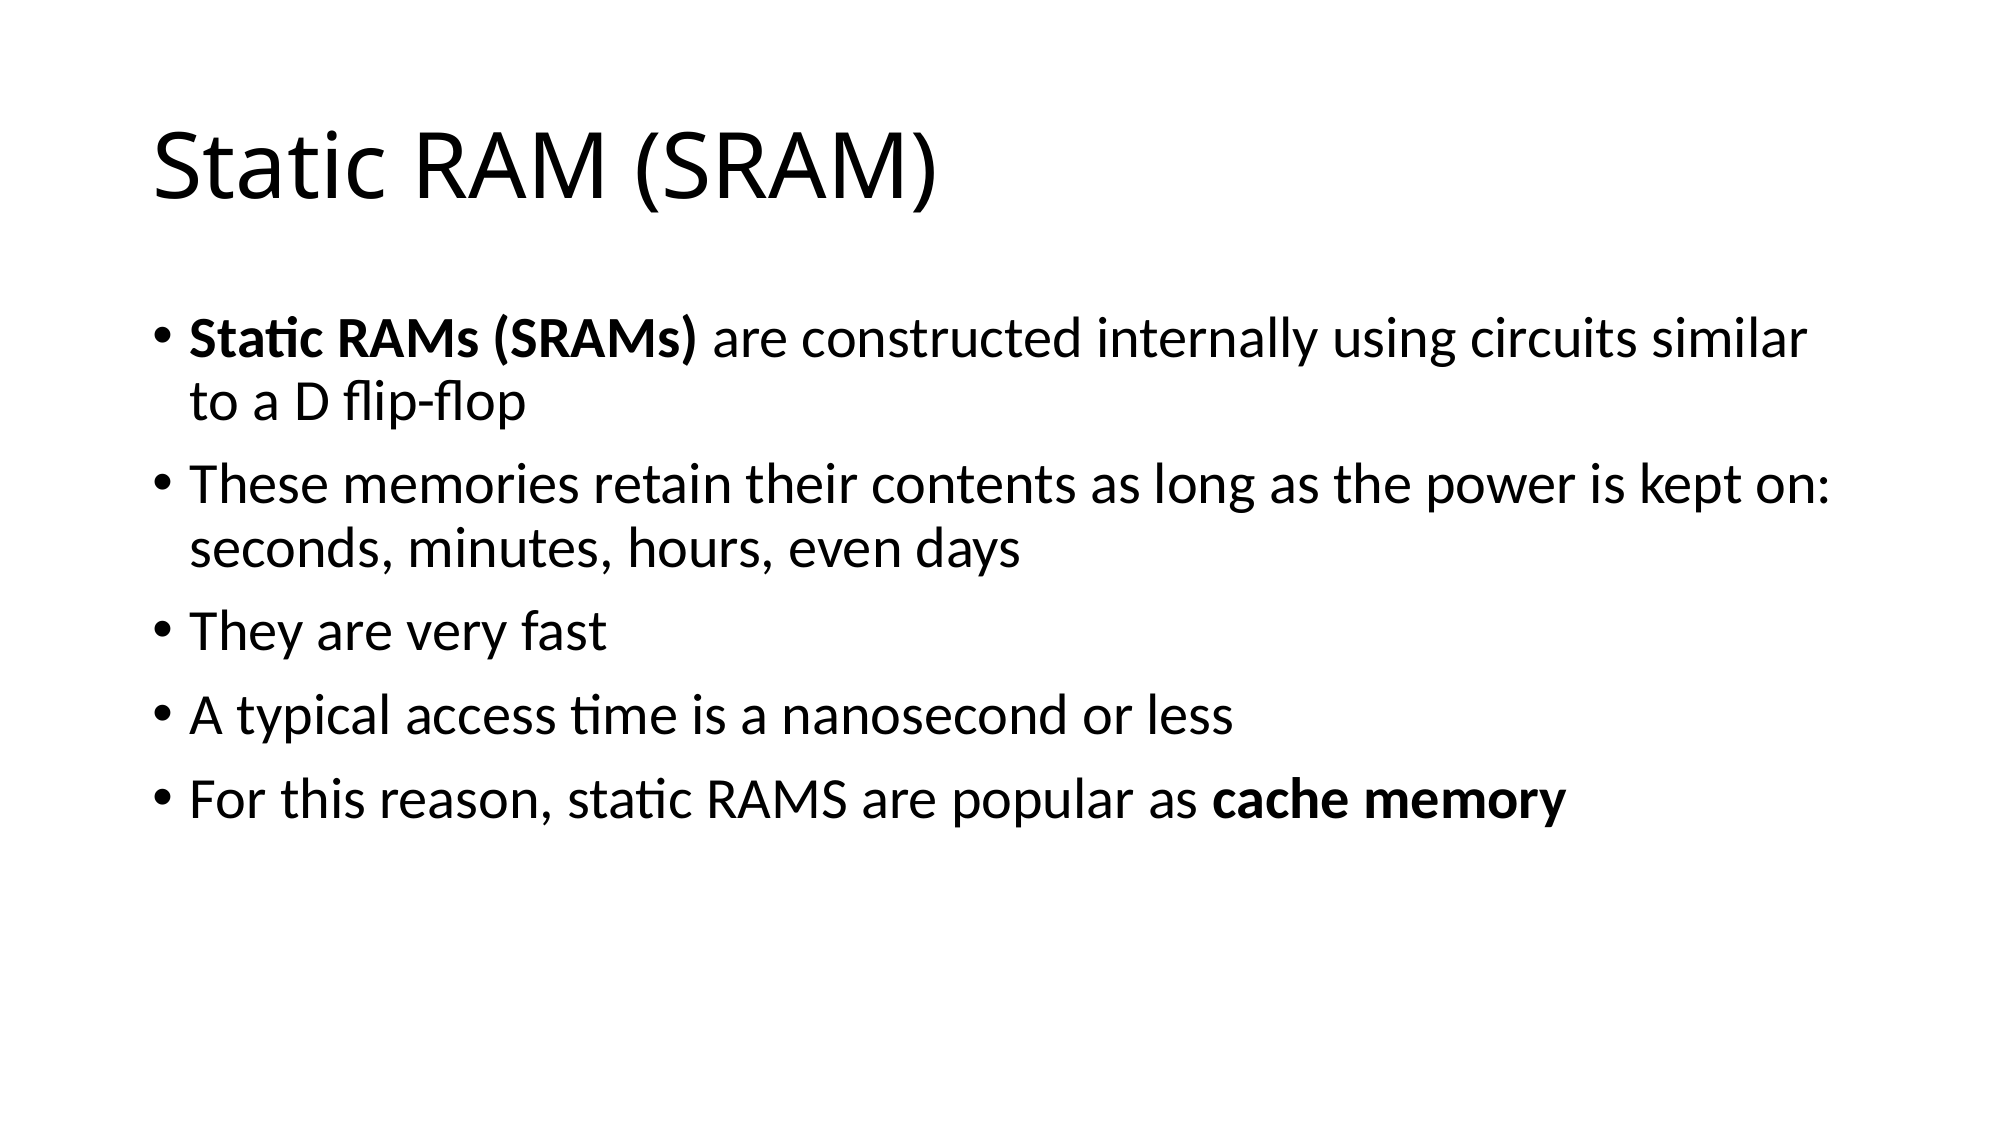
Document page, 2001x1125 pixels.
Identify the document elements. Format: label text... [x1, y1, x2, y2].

title Static RAM (SRAM) [137, 59, 1863, 278]
list Static RAMs (SRAMs) are constructed internally using circuits similar to a D flip-flop These memories retain their contents as long as the power is kept on: seconds, minutes, hours, even days They are very fast A typical access time is a nanosecond or less For this reason, static RAMS are popular as cache memory [137, 299, 1863, 1014]
